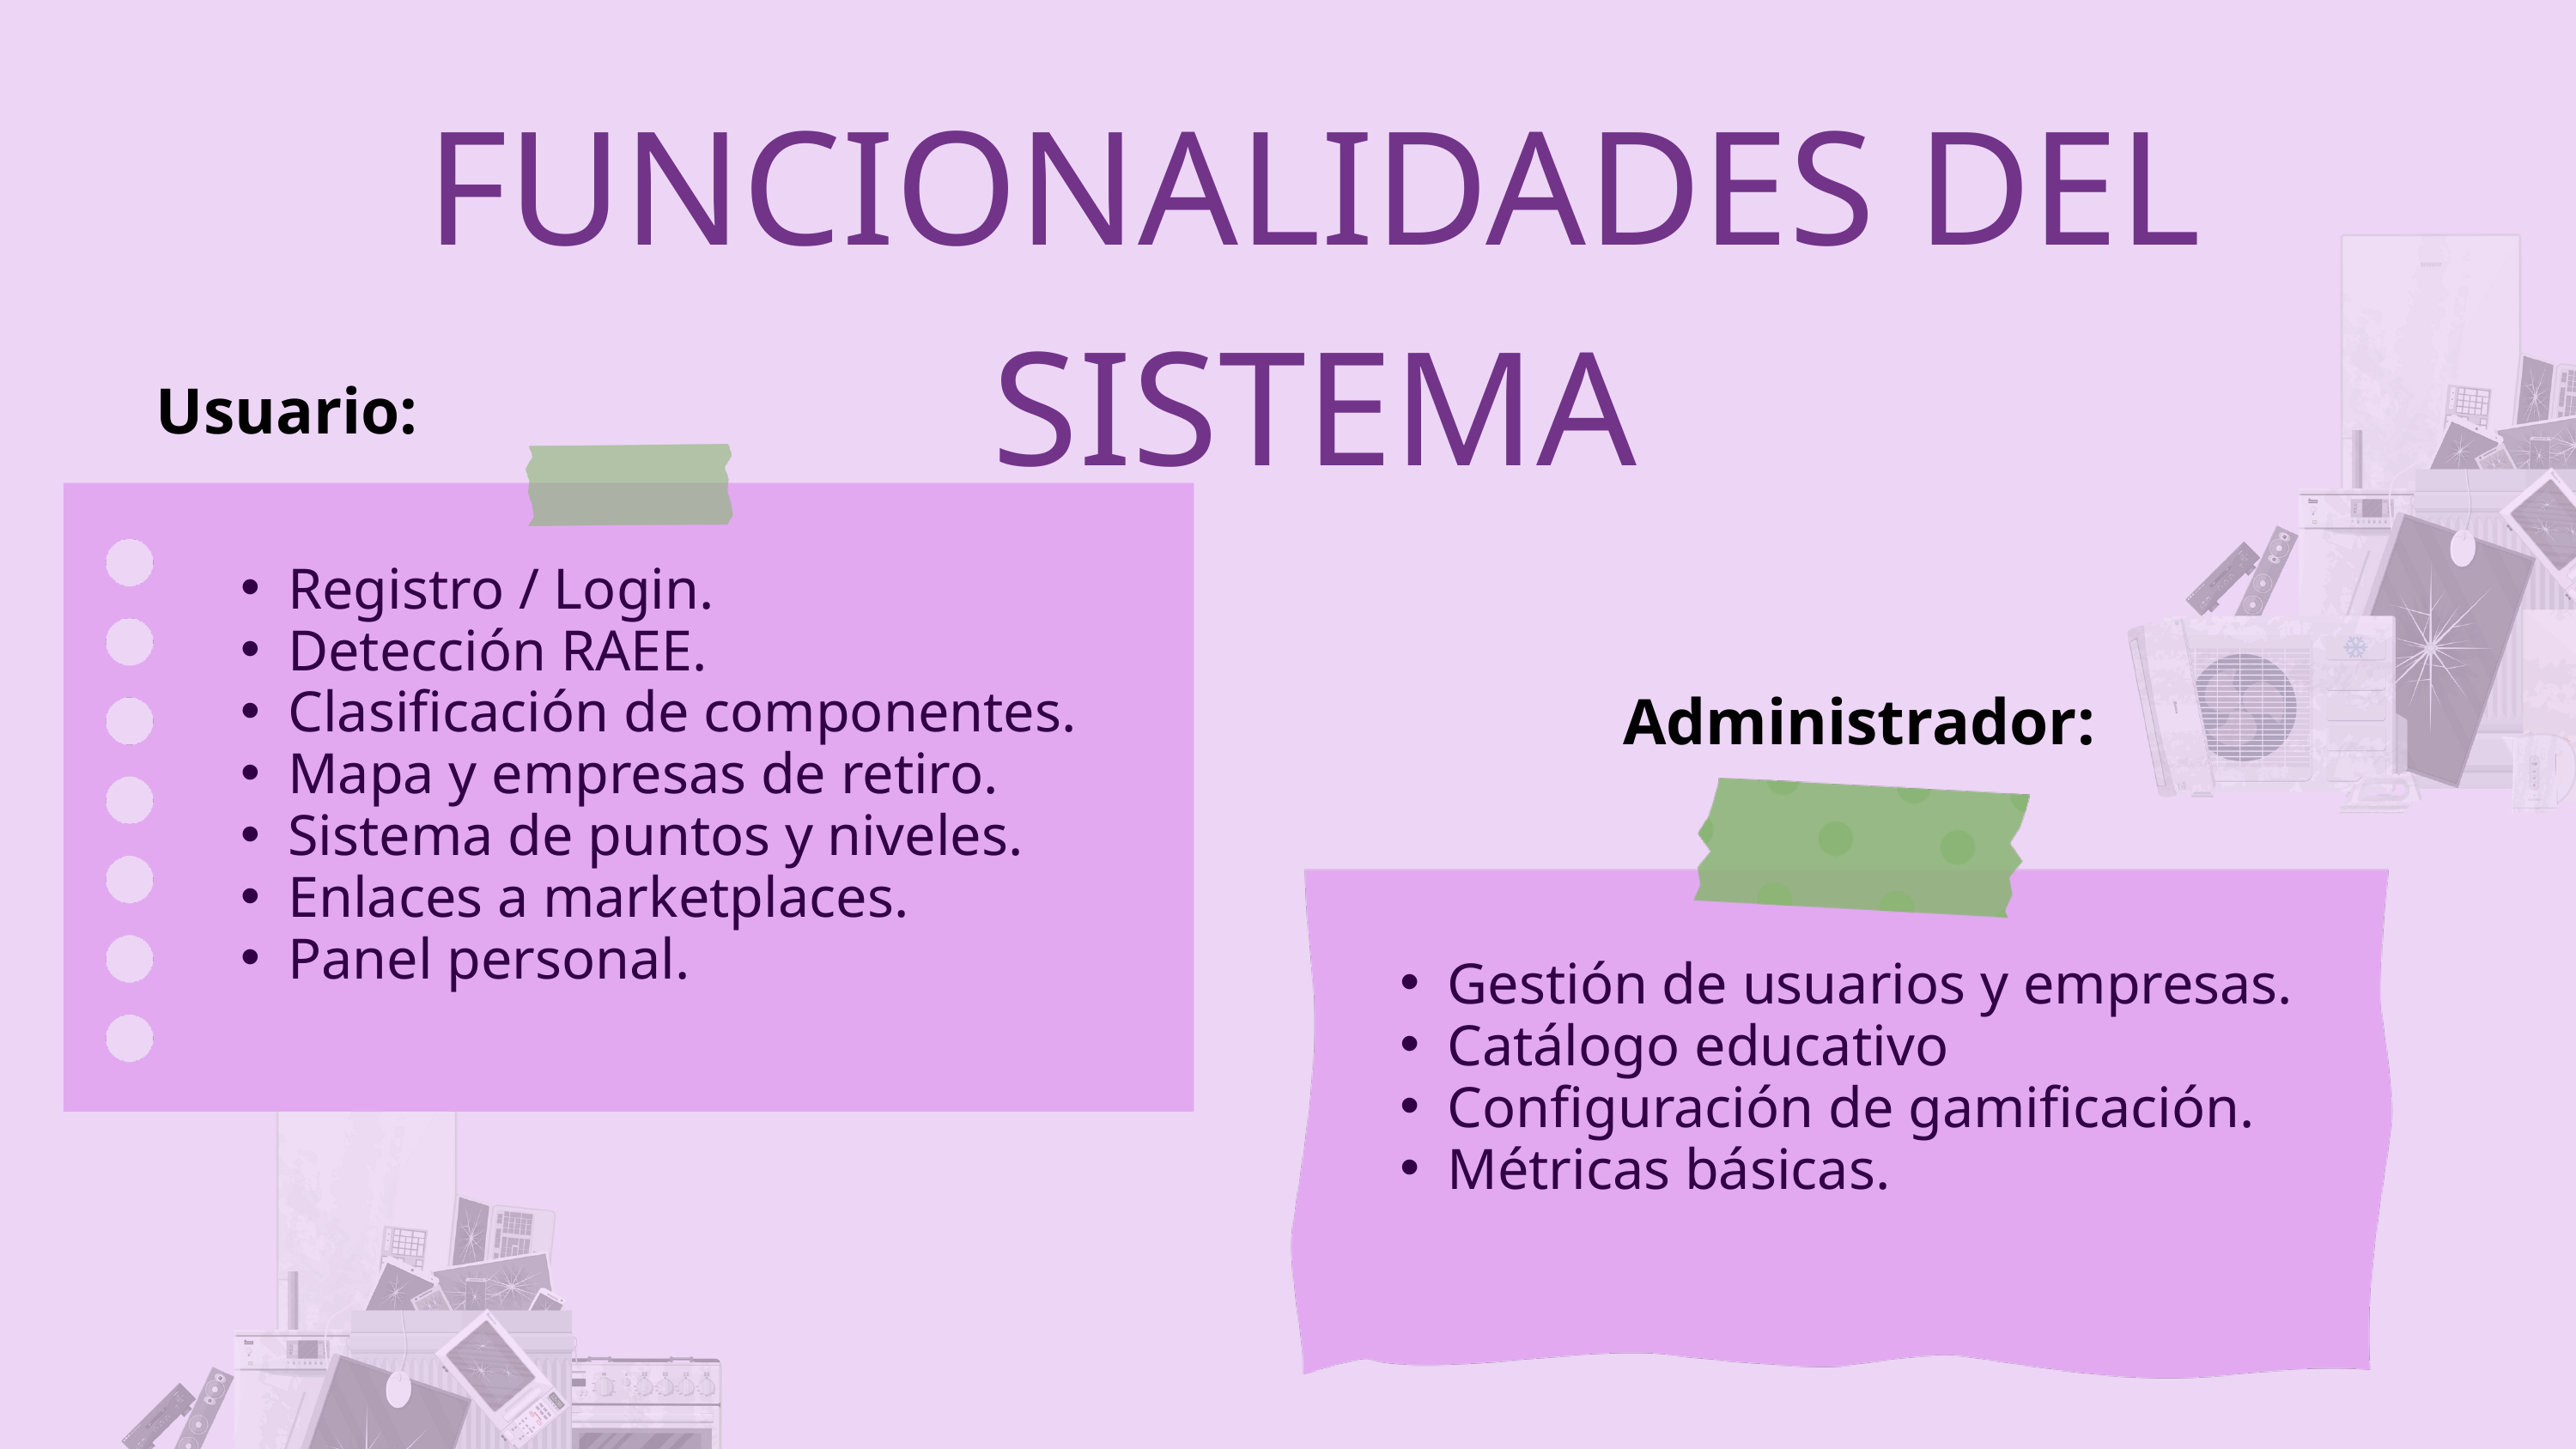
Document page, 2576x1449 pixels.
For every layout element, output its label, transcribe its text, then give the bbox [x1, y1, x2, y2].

text_box Gestión de usuarios y empresas. Catálogo educativo Configuración de gamificación. Métricas básicas. [1352, 953, 2331, 1201]
text_box Registro / Login. Detección RAEE. Clasificación de componentes. Mapa y empresas de retiro. Sistema de puntos y niveles. Enlaces a marketplaces. Panel personal. [193, 558, 1194, 991]
text_box [63, 444, 1194, 1112]
text_box [2127, 233, 2576, 814]
text_box [63, 1112, 729, 1449]
text_box Usuario: [0, 377, 574, 447]
text_box [1287, 778, 2396, 1385]
text_box Administrador: [1590, 687, 2128, 757]
text_box FUNCIONALIDADES DEL SISTEMA [144, 56, 2485, 498]
